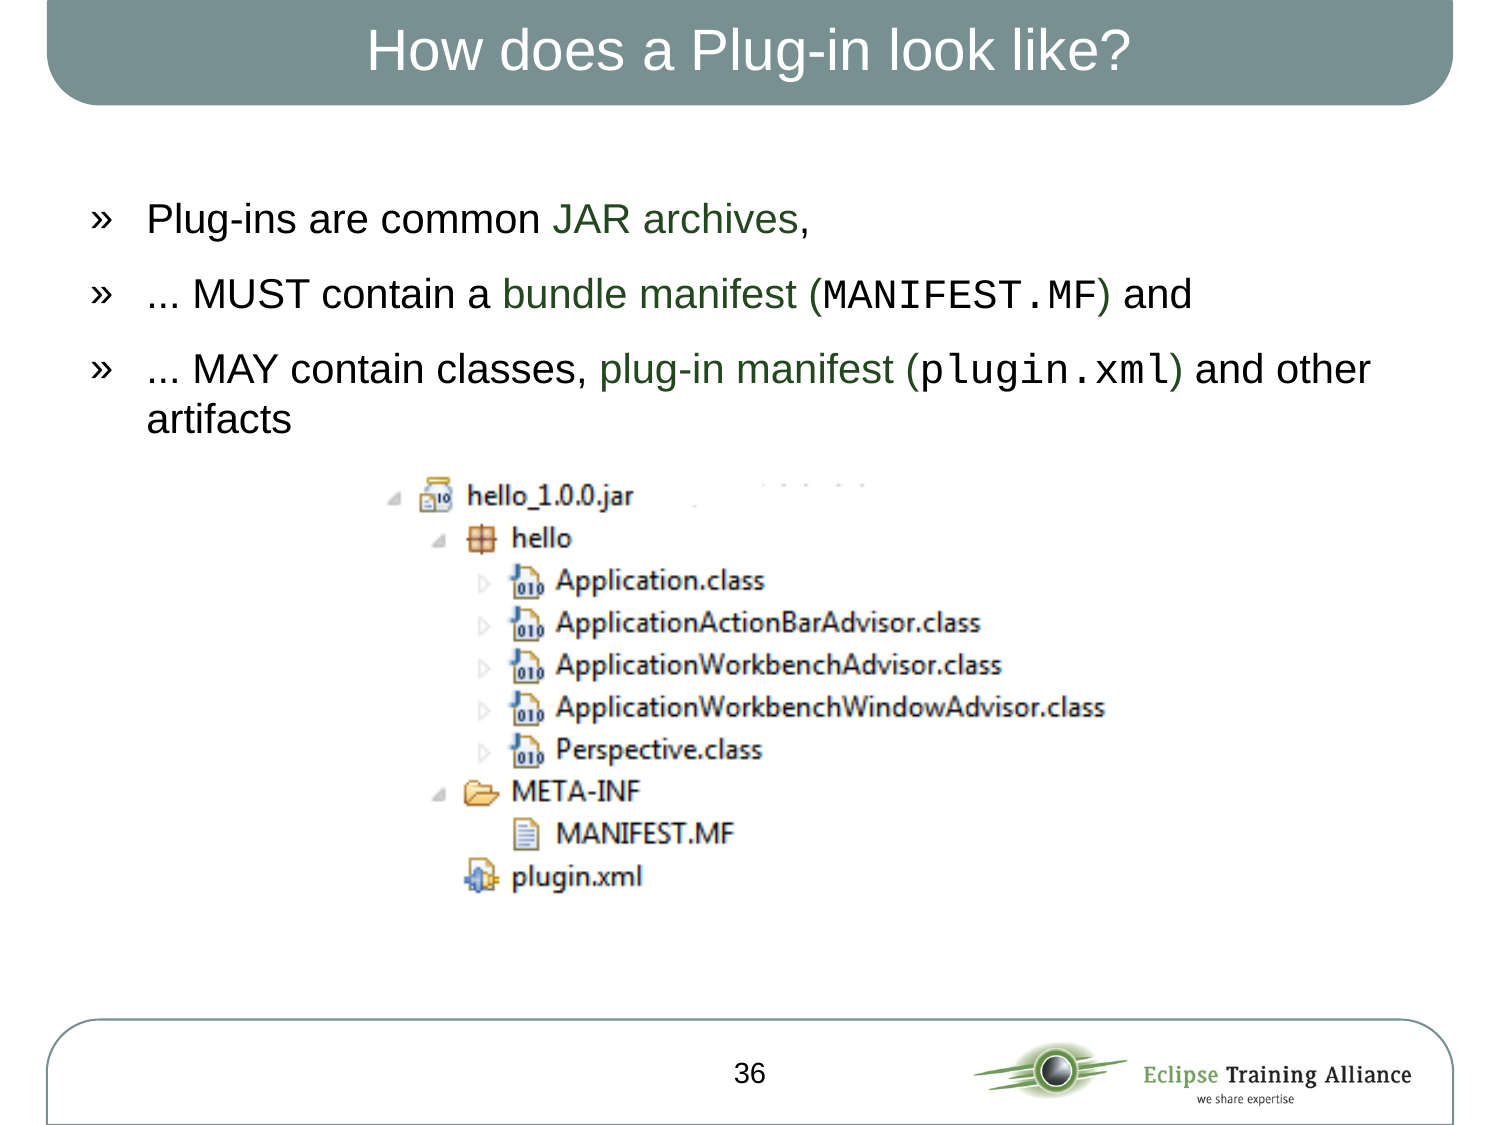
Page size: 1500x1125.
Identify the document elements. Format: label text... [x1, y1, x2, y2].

title How does a Plug-in look like? [82, 0, 1418, 94]
picture [973, 1038, 1411, 1106]
list Plug-ins are common JAR archives, ... MUST contain a bundle manifest (MANIFEST.MF) and ... MAY contain classes, plug-in manifest (plugin.xml) and other artifacts [75, 184, 1425, 1000]
picture [378, 473, 1122, 903]
